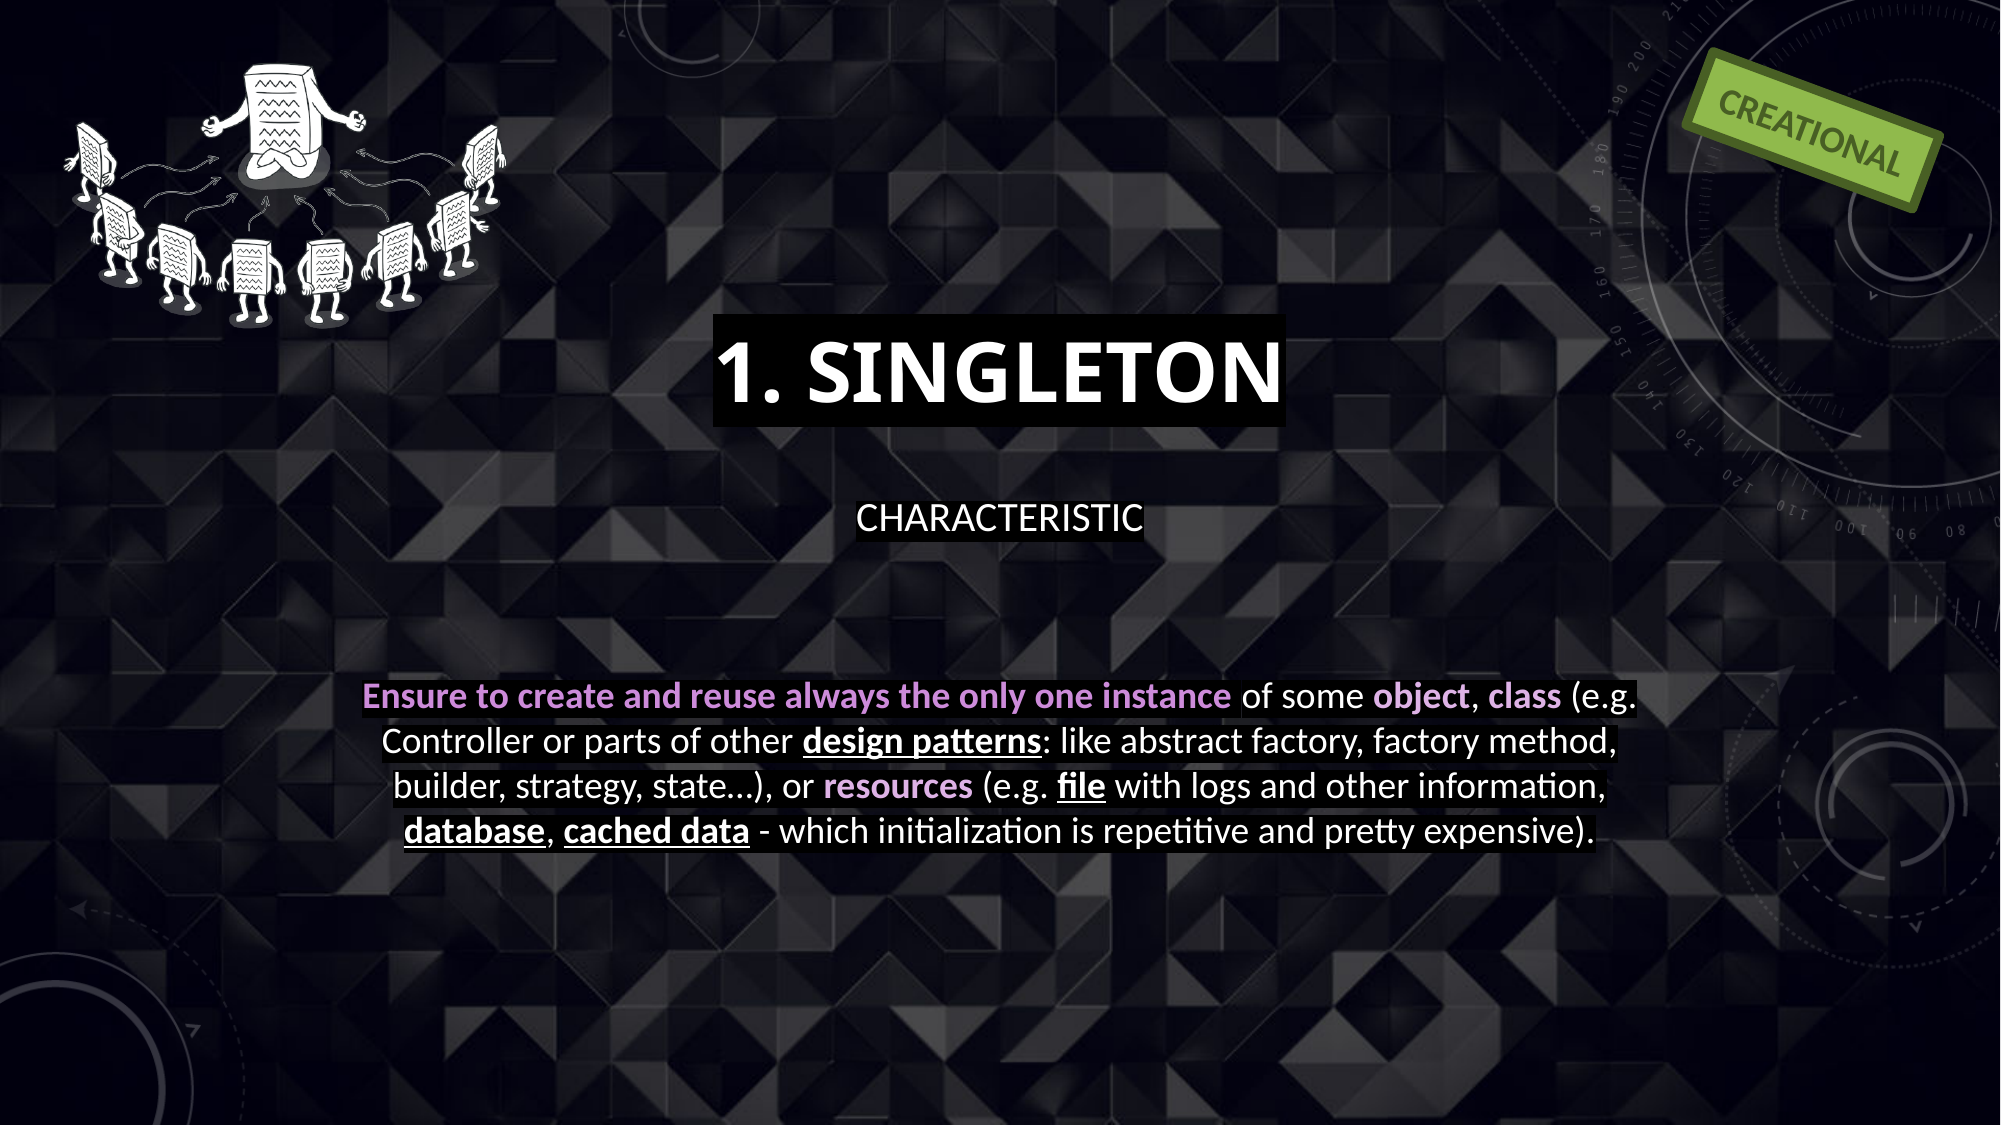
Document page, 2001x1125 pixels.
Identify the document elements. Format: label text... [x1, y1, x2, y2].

text_box CREATIONAL [1684, 50, 1941, 211]
list Ensure to create and reuse always the only one instance of some object, class (e.g. Controller or parts of other design patterns: like abstract factory, factory method, builder, strategy, state…), or resources (e.g. file with logs and other information, database, cached data - which initialization is repetitive and pretty expensive). [333, 663, 1667, 944]
title 1. Singleton [358, 307, 1642, 427]
picture [0, 0, 2001, 1125]
list Characteristic [809, 482, 1191, 546]
